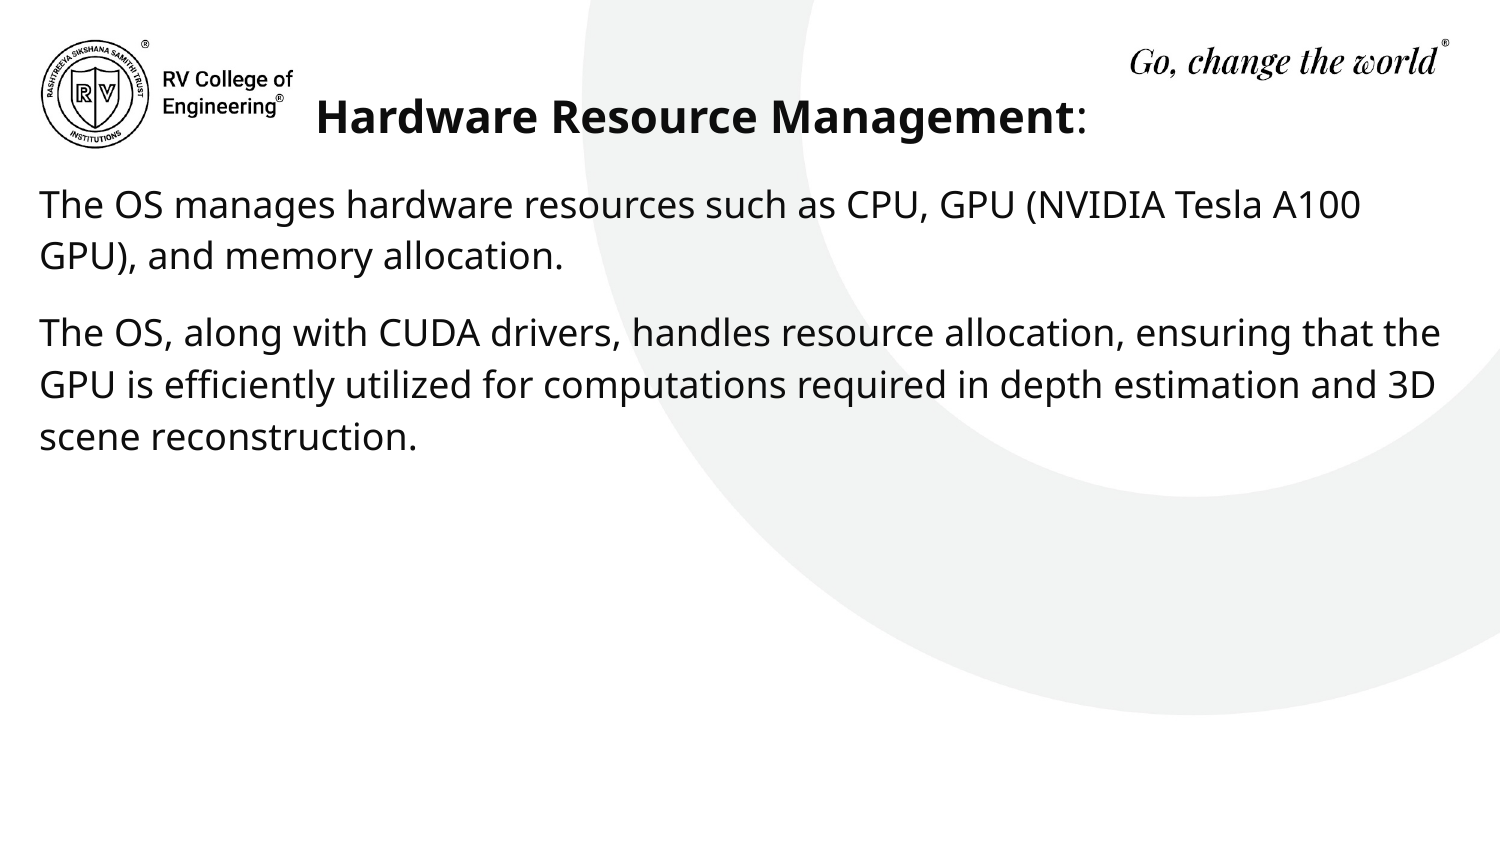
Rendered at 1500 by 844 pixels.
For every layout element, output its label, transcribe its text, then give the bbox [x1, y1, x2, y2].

list The OS manages hardware resources such as CPU, GPU (NVIDIA Tesla A100 GPU), and memory allocation. The OS, along with CUDA drivers, handles resource allocation, ensuring that the GPU is efficiently utilized for computations required in depth estimation and 3D scene reconstruction. [24, 158, 1482, 817]
picture [0, 0, 1500, 844]
title Hardware Resource Management: [300, 72, 1127, 167]
